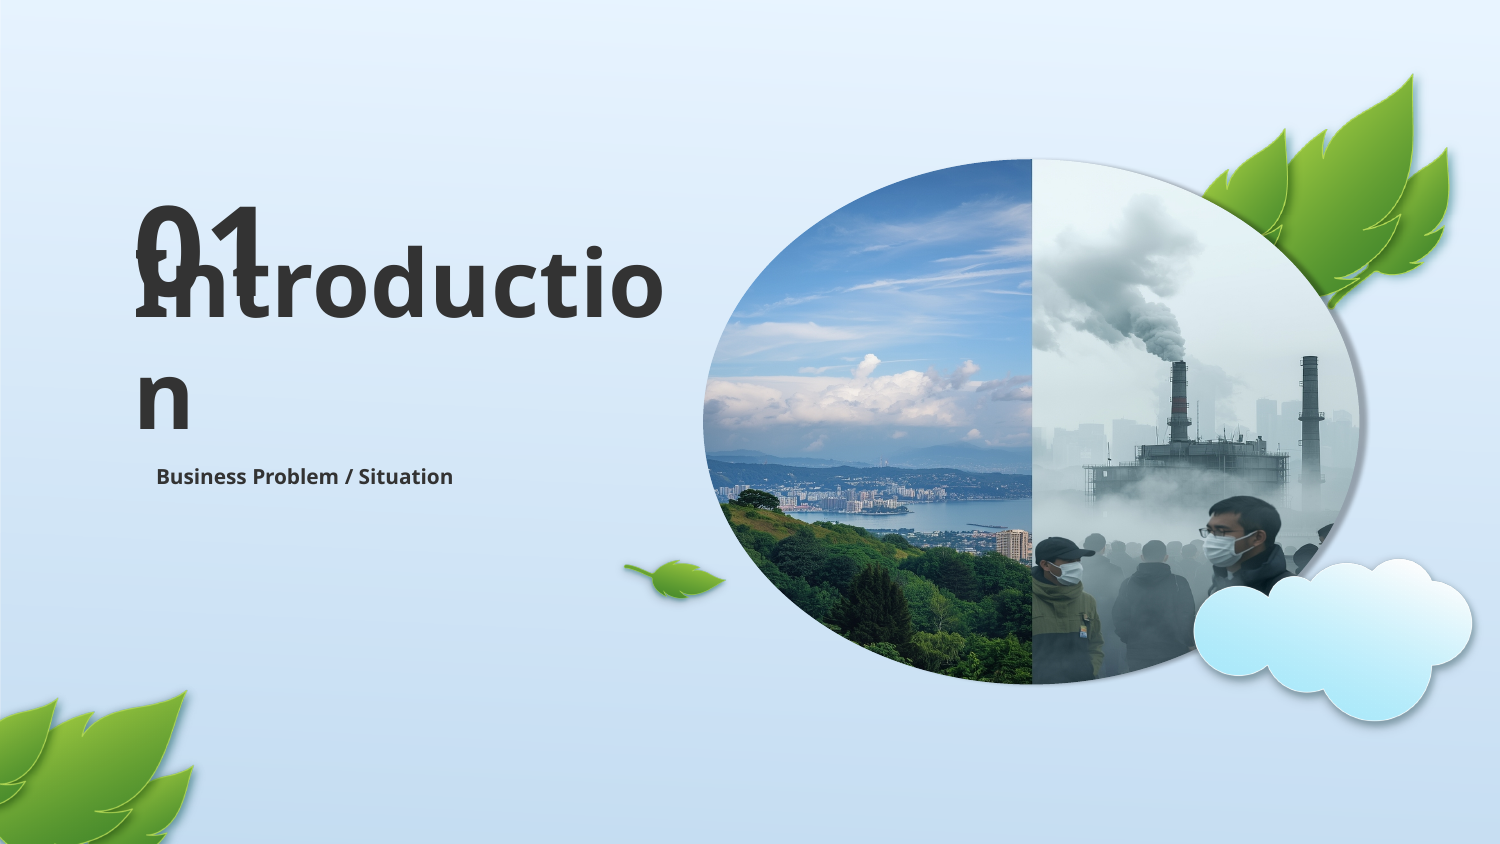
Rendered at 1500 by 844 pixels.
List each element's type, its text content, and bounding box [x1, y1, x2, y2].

subtitle Business Problem / Situation [118, 448, 518, 555]
title Introduction [118, 325, 697, 464]
picture [0, 0, 1500, 844]
title 01 [118, 166, 301, 337]
